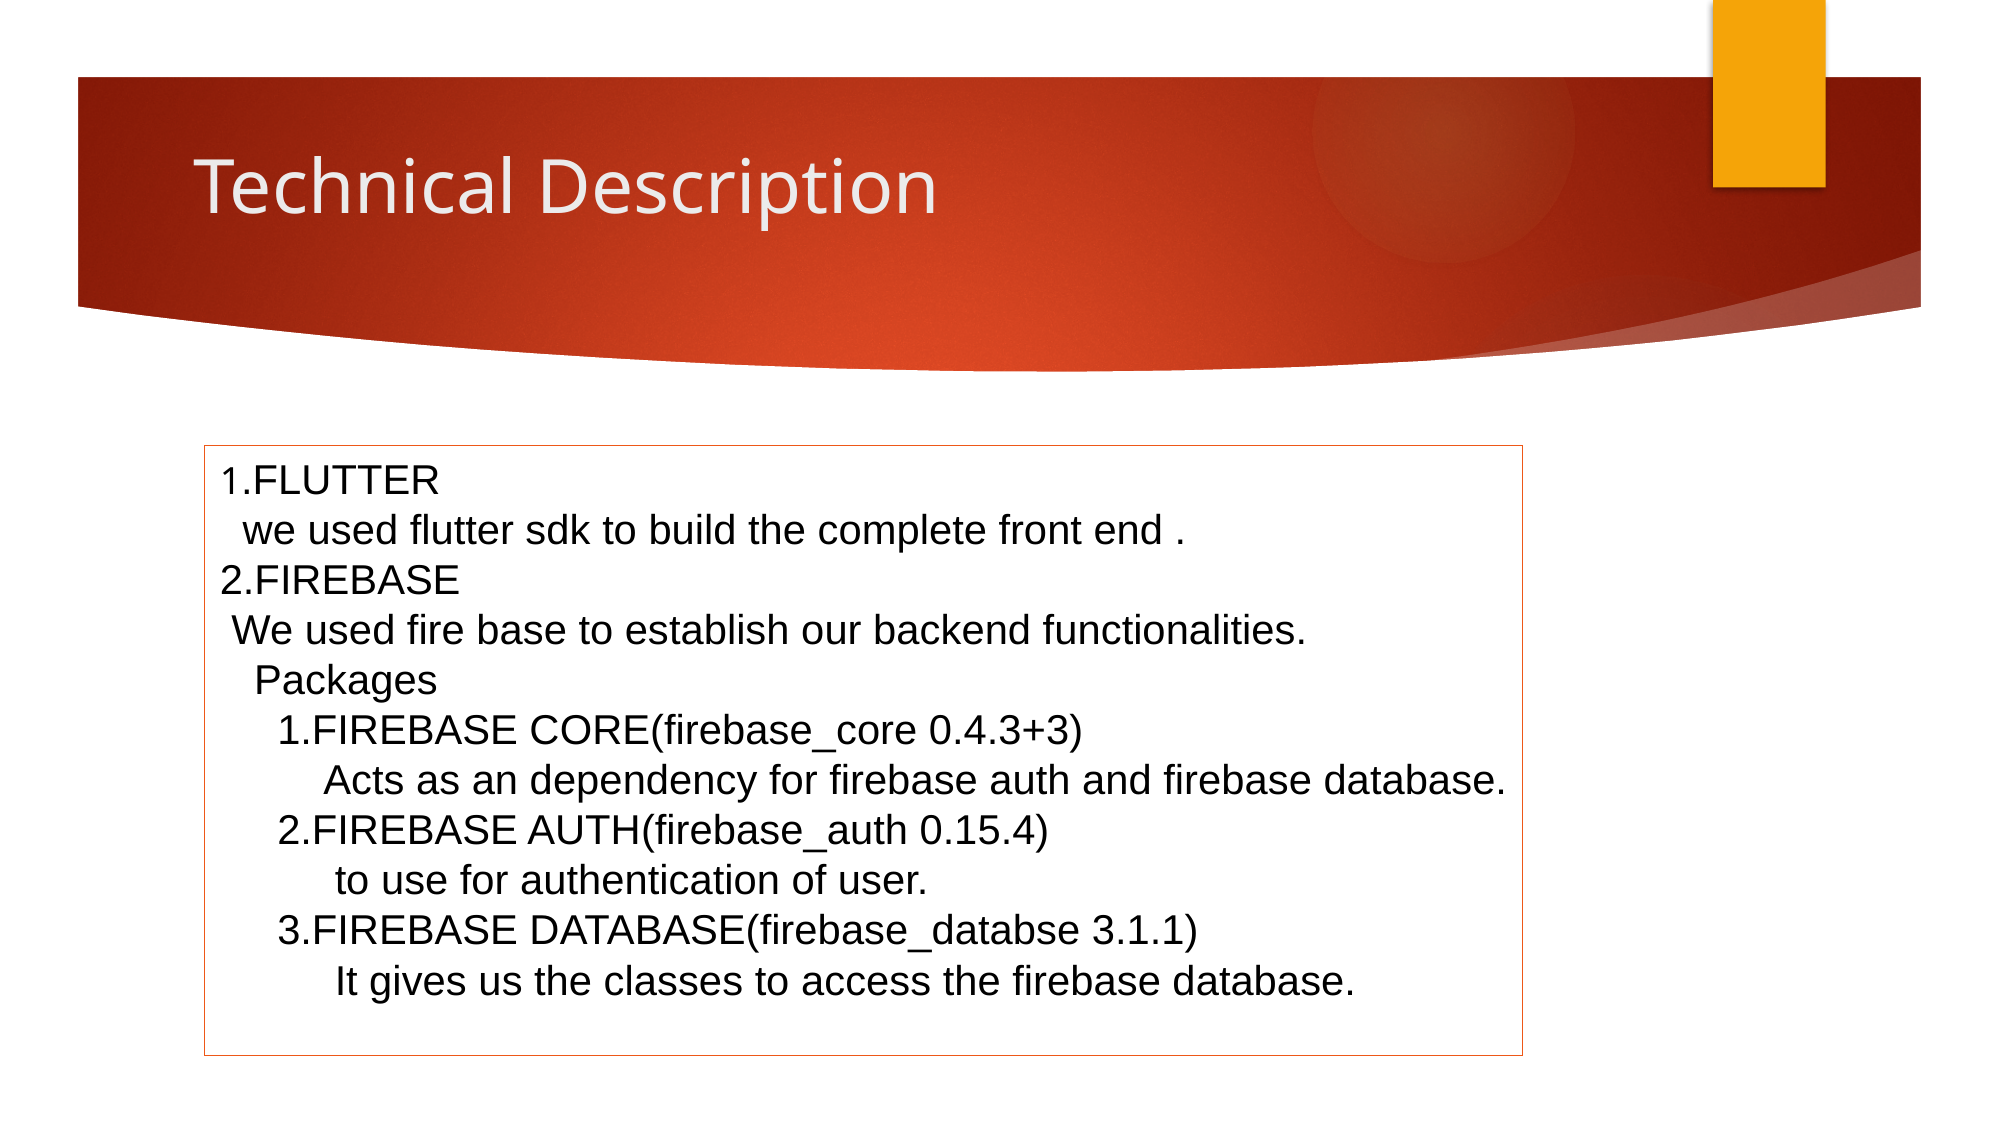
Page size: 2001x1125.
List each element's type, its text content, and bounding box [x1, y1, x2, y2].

text_box 1.FLUTTER we used flutter sdk to build the complete front end . 2.FIREBASE We used fire base to establish our backend functionalities. Packages 1.FIREBASE CORE(firebase_core 0.4.3+3) Acts as an dependency for firebase auth and firebase database. 2.FIREBASE AUTH(firebase_auth 0.15.4) to use for authentication of user. 3.FIREBASE DATABASE(firebase_databse 3.1.1) It gives us the classes to access the firebase database. [204, 445, 1523, 1056]
title Technical Description [178, 168, 1616, 289]
